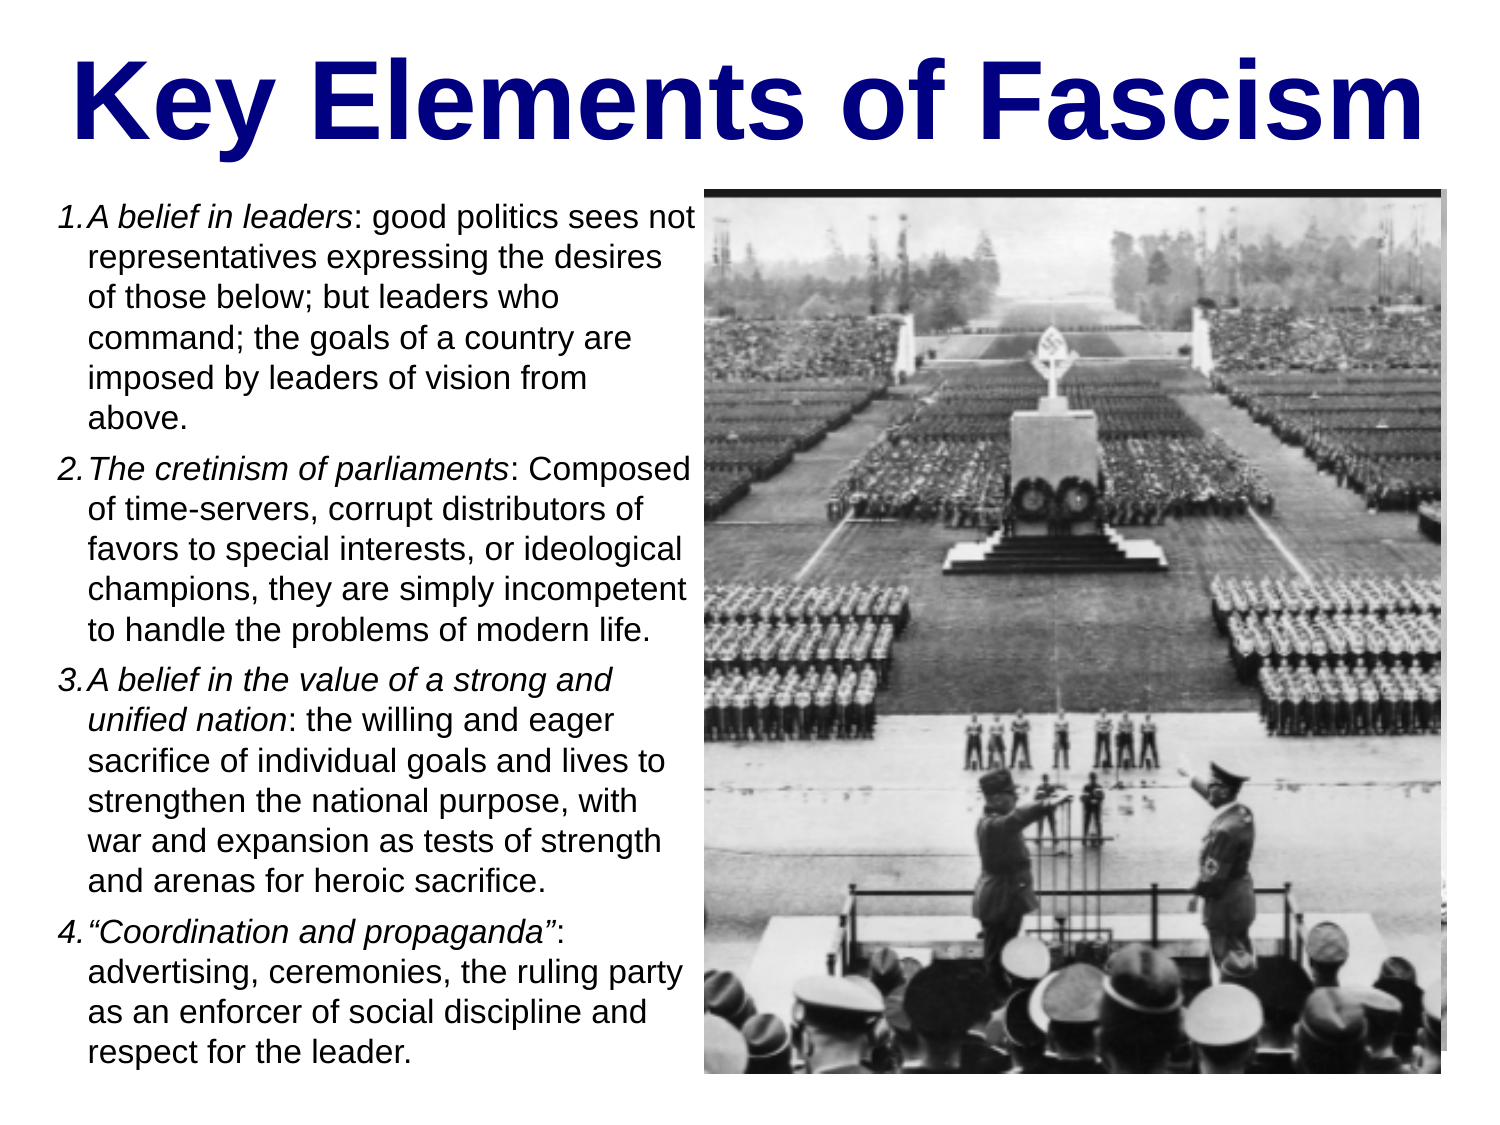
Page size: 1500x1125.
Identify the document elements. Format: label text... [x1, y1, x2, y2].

picture [703, 188, 1447, 1075]
list A belief in leaders: good politics sees not representatives expressing the desires of those below; but leaders who command; the goals of a country are imposed by leaders of vision from above. The cretinism of parliaments: Composed of time-servers, corrupt distributors of favors to special interests, or ideological champions, they are simply incompetent to handle the problems of modern life. A belief in the value of a strong and unified nation: the willing and eager sacrifice of individual goals and lives to strengthen the national purpose, with war and expansion as tests of strength and arenas for heroic sacrifice. “Coordination and propaganda”: advertising, ceremonies, the ruling party as an enforcer of social discipline and respect for the leader. [51, 188, 703, 1075]
title Key Elements of Fascism [51, 0, 1447, 188]
